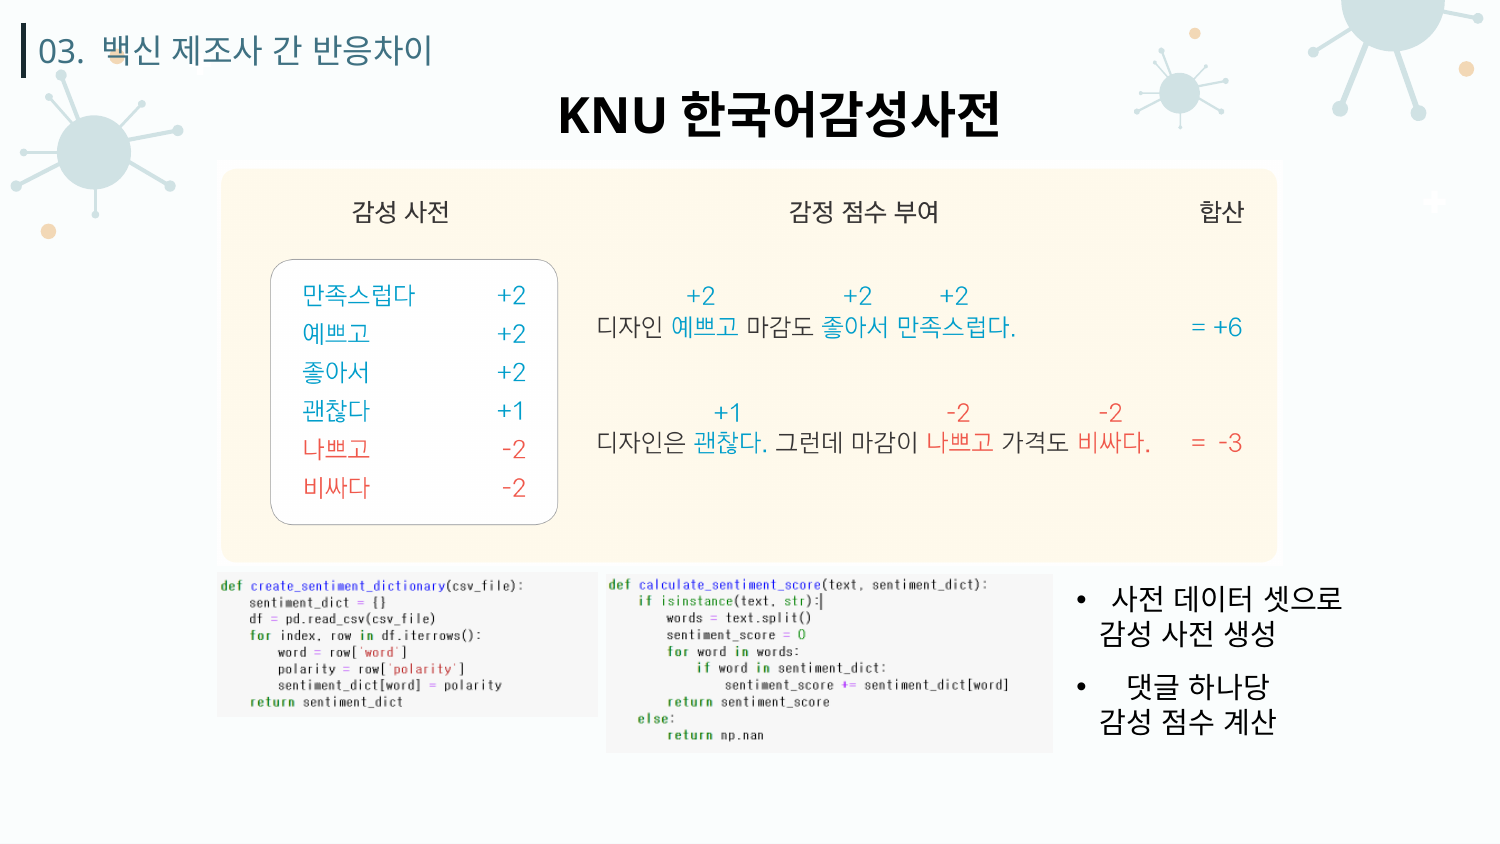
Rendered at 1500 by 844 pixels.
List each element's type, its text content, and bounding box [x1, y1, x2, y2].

picture [217, 572, 598, 717]
picture [216, 160, 1283, 566]
text_box KNU한국어감성사전 [541, 76, 1063, 151]
picture [605, 574, 1053, 753]
text_box 03. 백신 제조사 간 반응차이 [26, 22, 716, 78]
text_box [0, 0, 1500, 844]
text_box 사전 데이터 셋으로 감성 사전 생성 댓글 하나당 감성 점수 계산 [1061, 574, 1500, 817]
